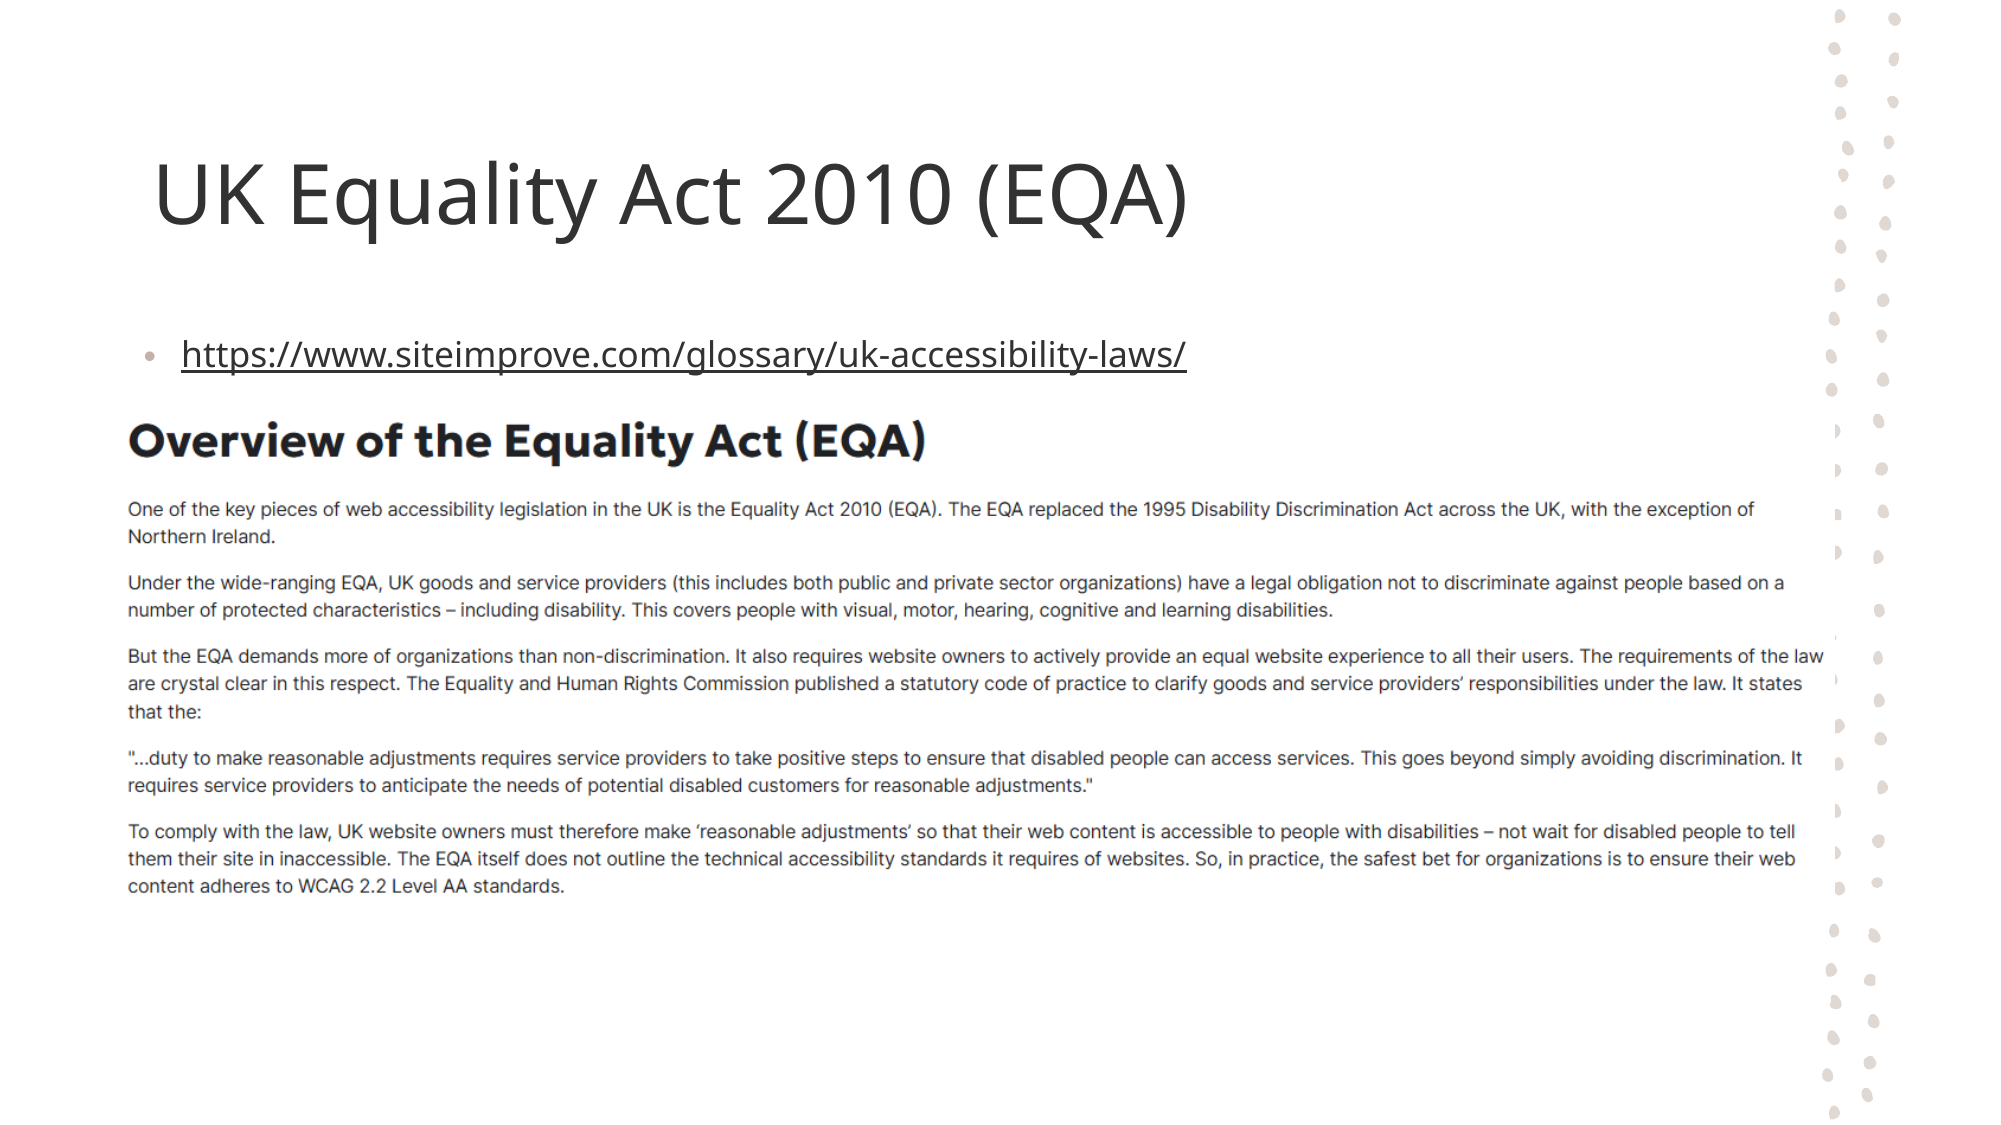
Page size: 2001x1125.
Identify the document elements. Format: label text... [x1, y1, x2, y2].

title UK Equality Act 2010 (EQA) [138, 82, 1763, 300]
list https://www.siteimprove.com/glossary/uk-accessibility-laws/ [128, 299, 1682, 407]
picture [99, 407, 1835, 920]
